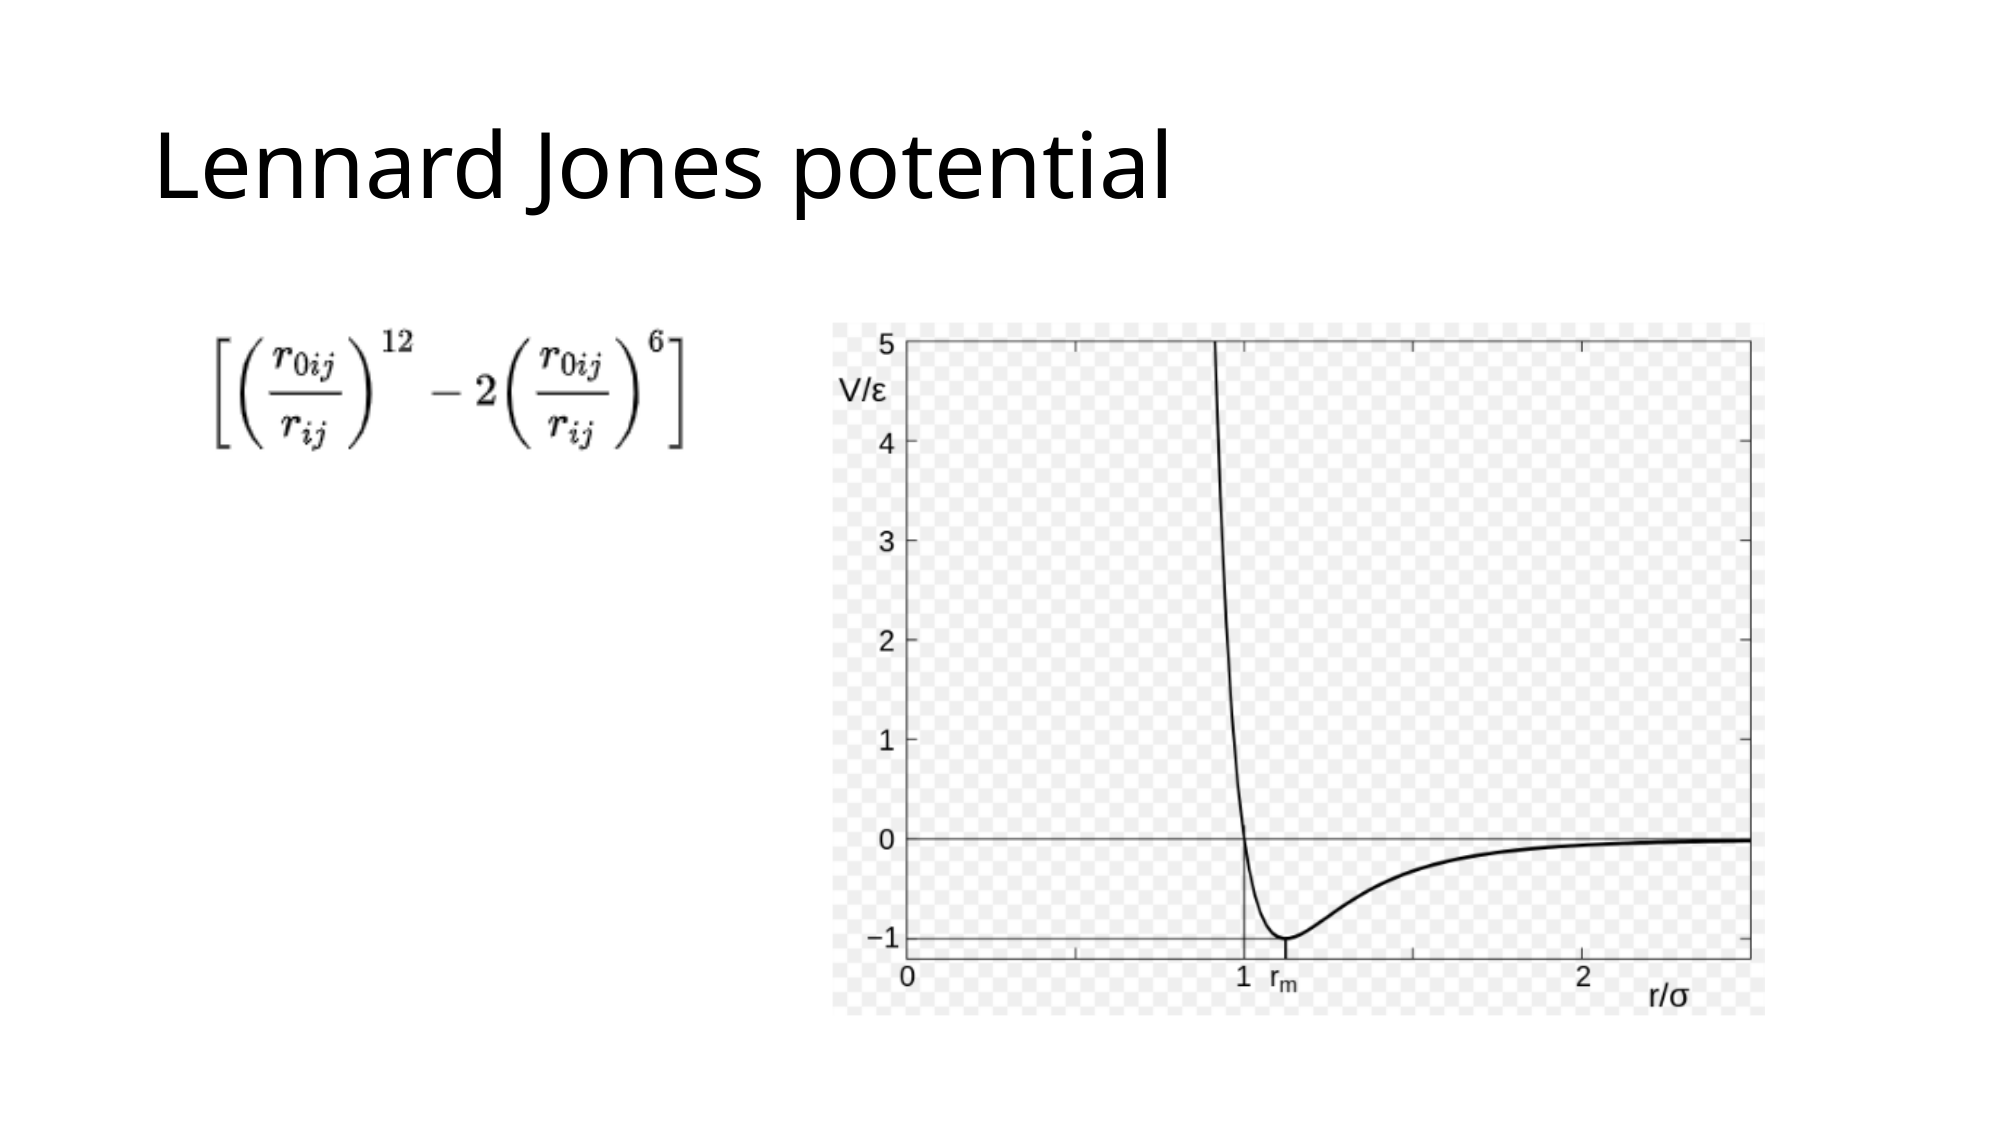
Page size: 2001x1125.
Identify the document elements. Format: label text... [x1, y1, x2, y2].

title Lennard Jones potential [137, 59, 1863, 278]
picture [206, 320, 703, 469]
picture [830, 320, 1765, 1017]
